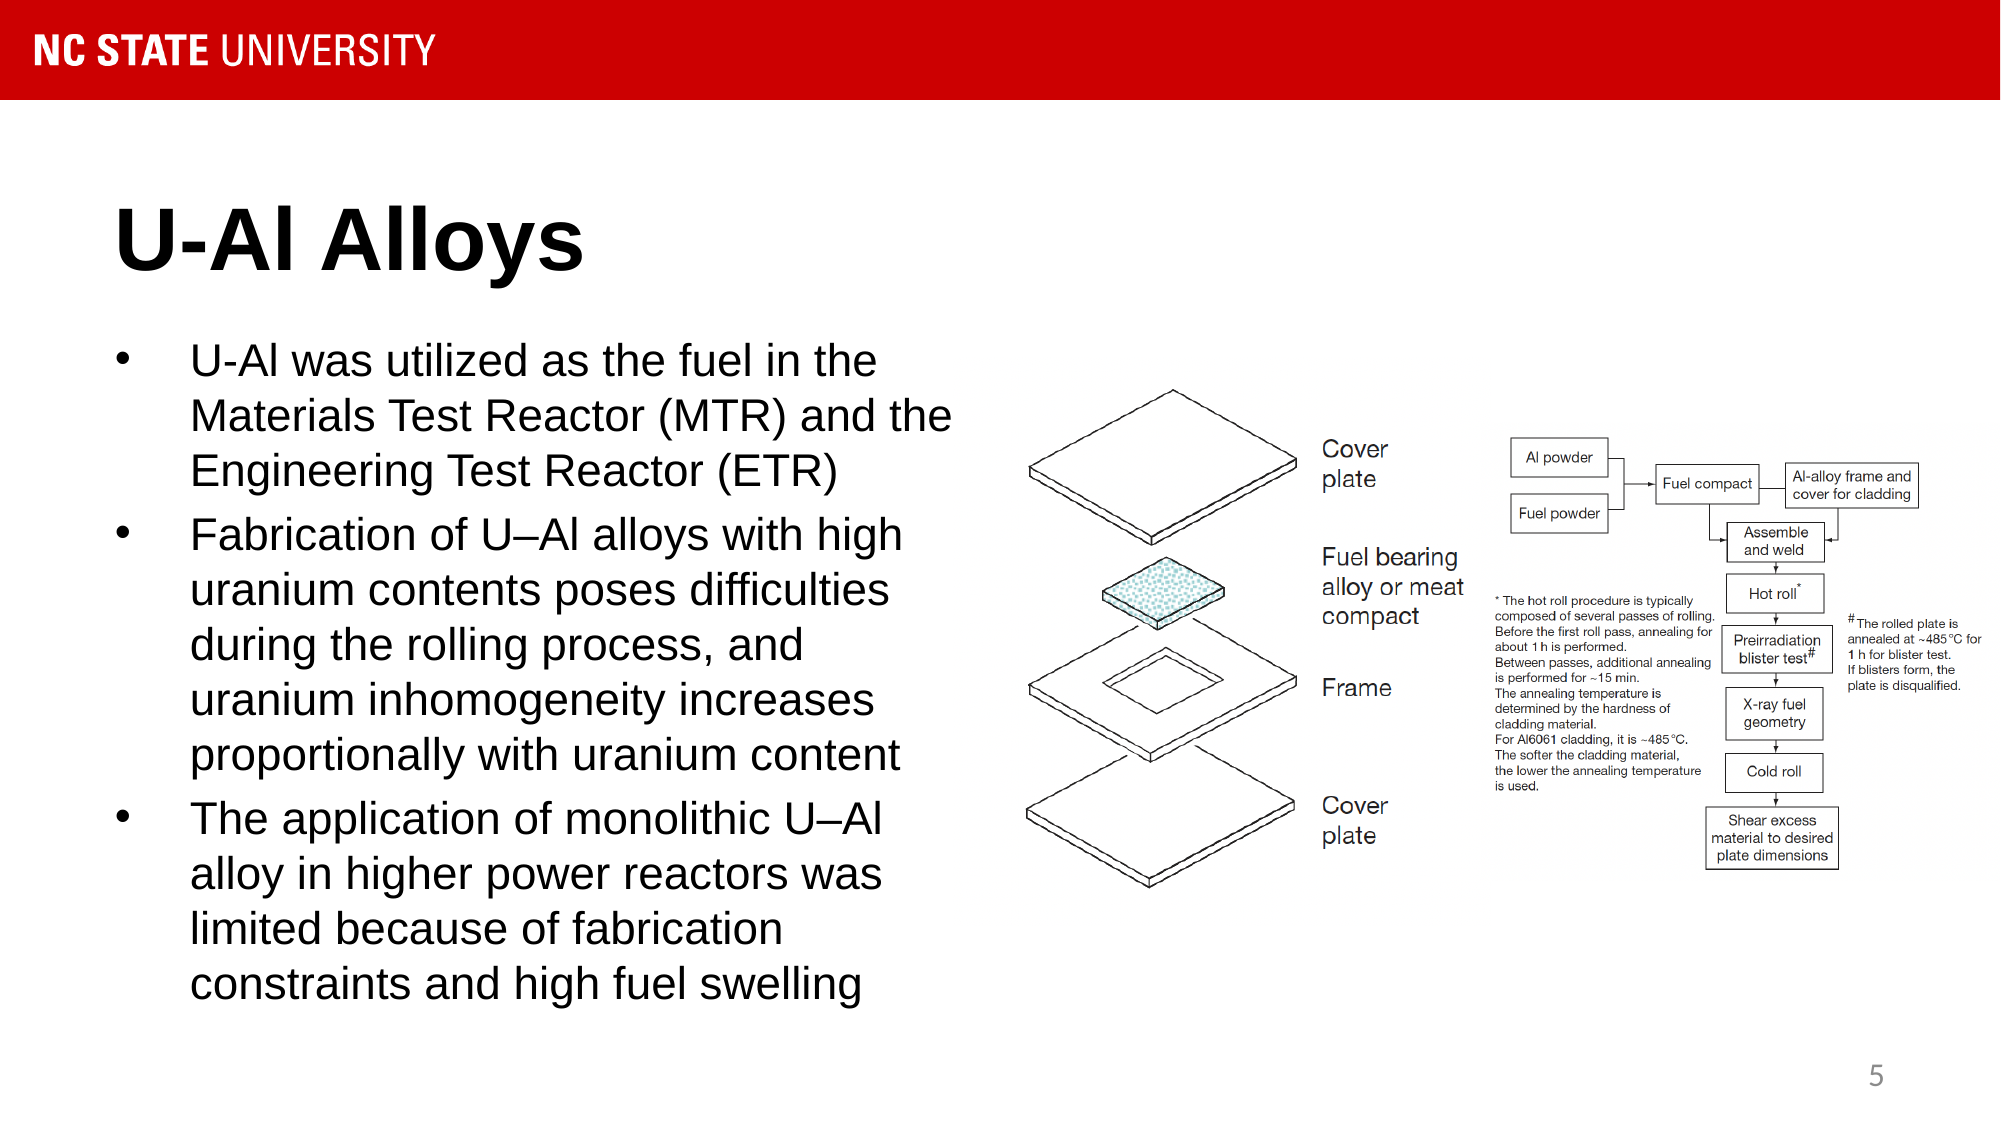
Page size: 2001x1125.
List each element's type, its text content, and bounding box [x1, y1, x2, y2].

picture [1479, 422, 2000, 881]
picture [0, 0, 2001, 100]
slide_number 5 [1433, 1042, 1900, 1103]
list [953, 356, 1491, 926]
list U-Al was utilized as the fuel in the Materials Test Reactor (MTR) and the Engineering Test Reactor (ETR) Fabrication of U–Al alloys with high uranium contents poses difficulties during the rolling process, and uranium inhomogeneity increases proportionally with uranium content The application of monolithic U–Al alloy in higher power reactors was limited because of fabrication constraints and high fuel swelling [99, 322, 984, 1005]
title U-Al Alloys [99, 147, 1900, 323]
